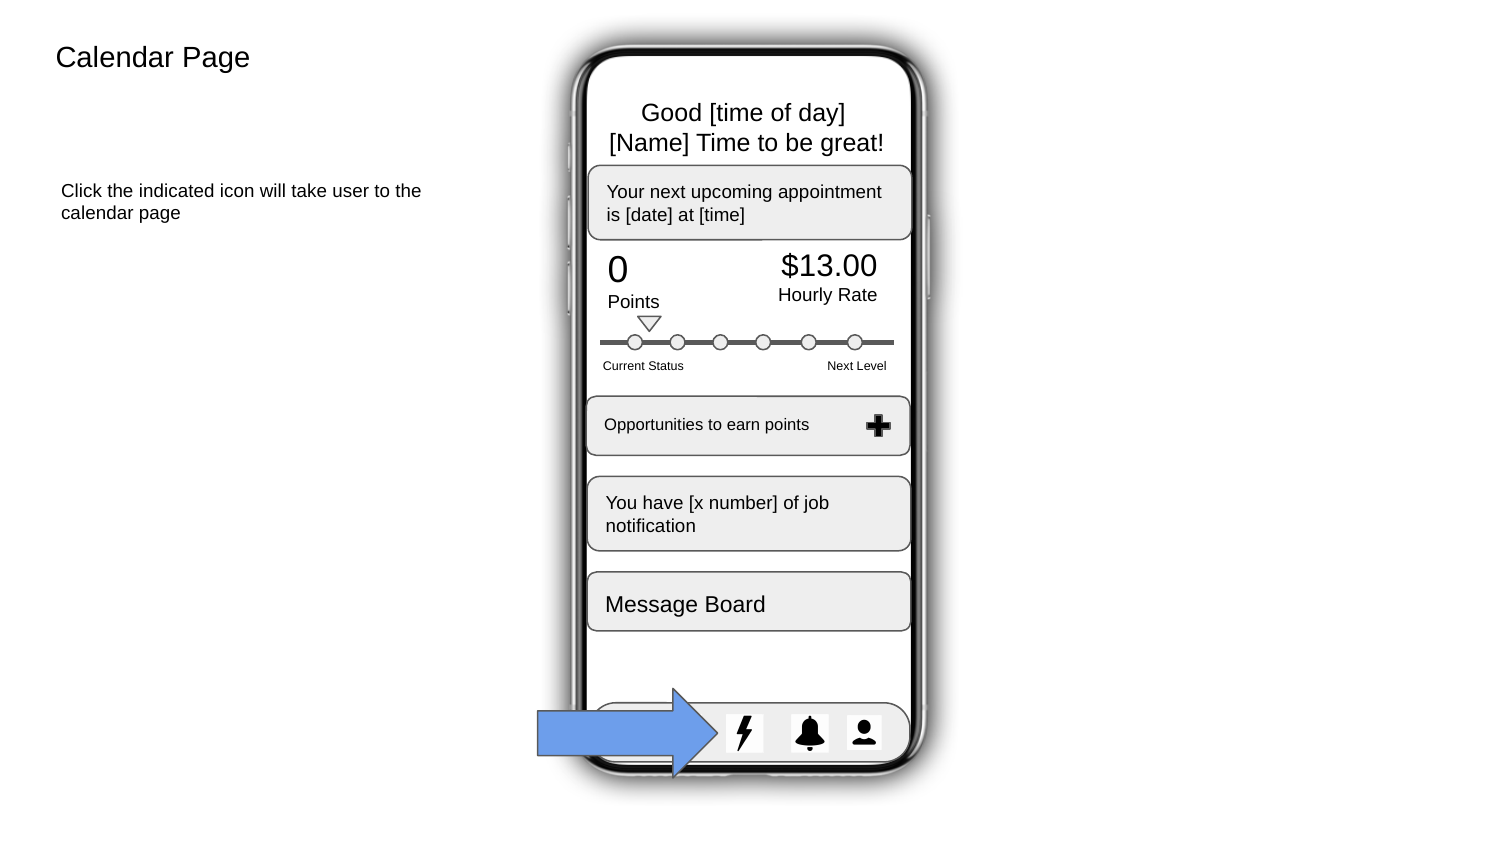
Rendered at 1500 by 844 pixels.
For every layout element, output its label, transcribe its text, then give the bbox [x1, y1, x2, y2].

text_box [40, 113, 476, 769]
text_box Click the indicated icon will take user to the calendar page [46, 163, 481, 844]
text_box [589, 702, 911, 763]
text_box Calendar Page [40, 23, 439, 145]
picture [537, 13, 963, 808]
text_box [599, 334, 895, 350]
